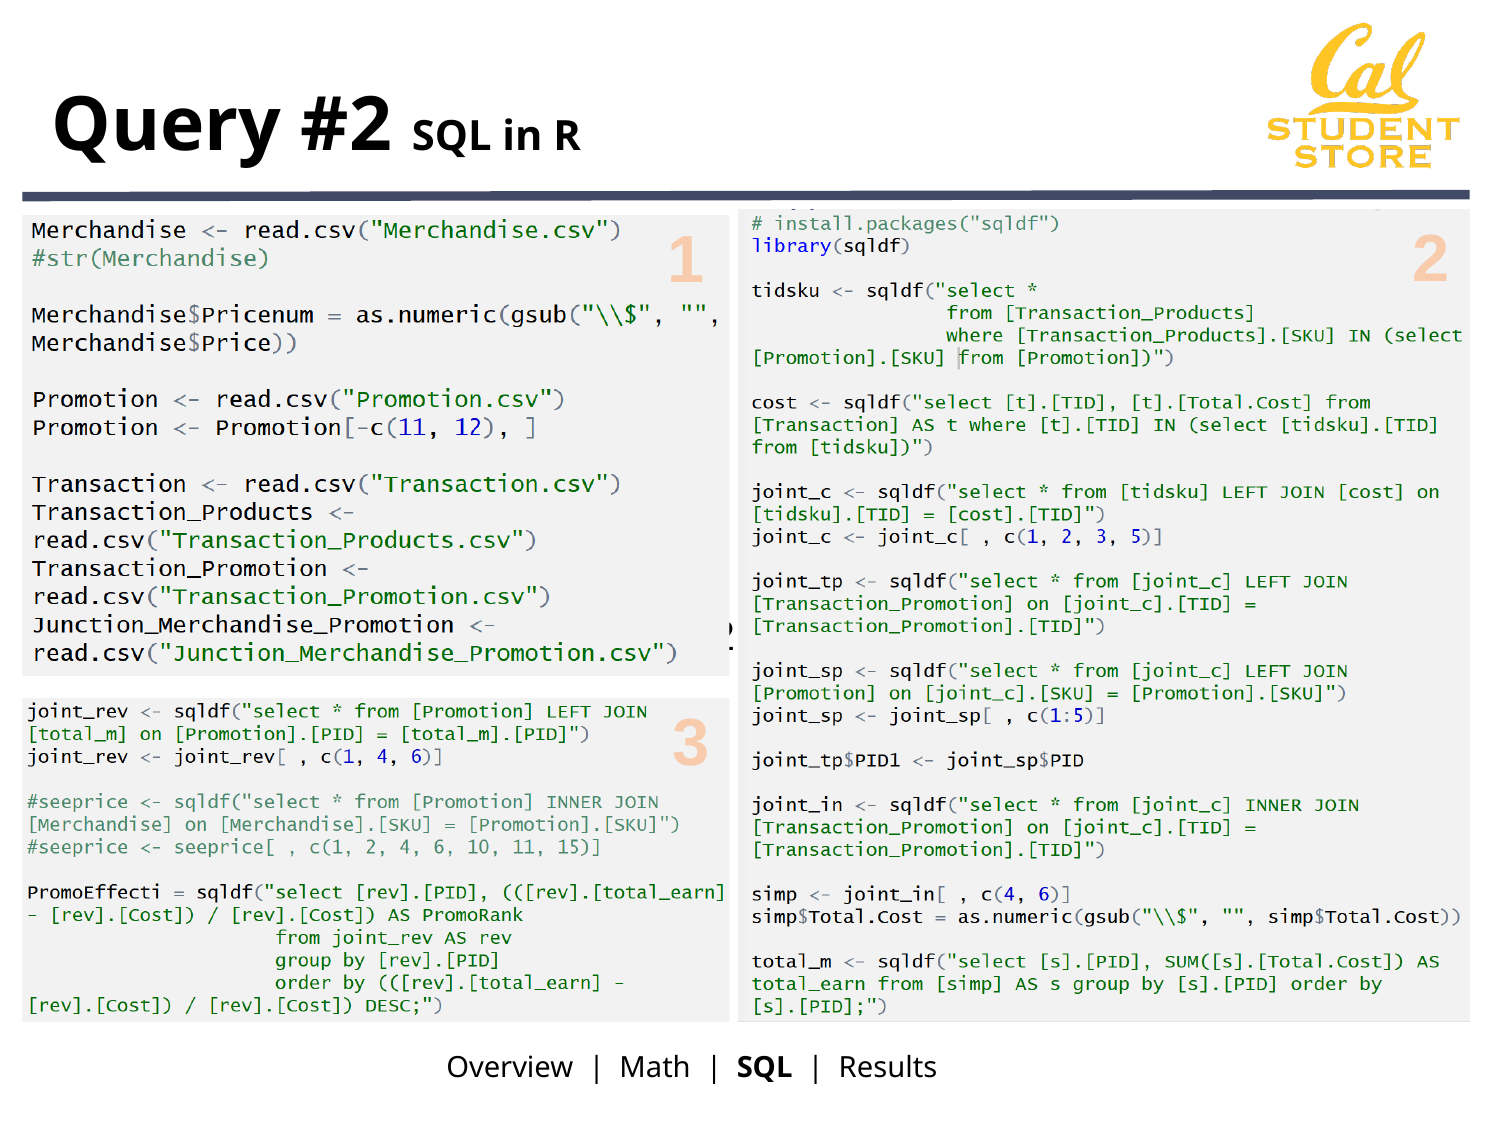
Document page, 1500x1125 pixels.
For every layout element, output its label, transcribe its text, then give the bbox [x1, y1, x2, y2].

picture [21, 215, 730, 677]
text_box Overview | Math | SQL | Results [431, 1041, 1070, 1092]
picture [738, 209, 1470, 1023]
picture [1260, 13, 1468, 188]
picture [21, 698, 730, 1023]
text_box 1 [652, 208, 720, 213]
text_box 1 [720, 208, 739, 214]
text_box 3 [657, 691, 725, 696]
text_box Query #2 SQL in R [36, 67, 1243, 174]
